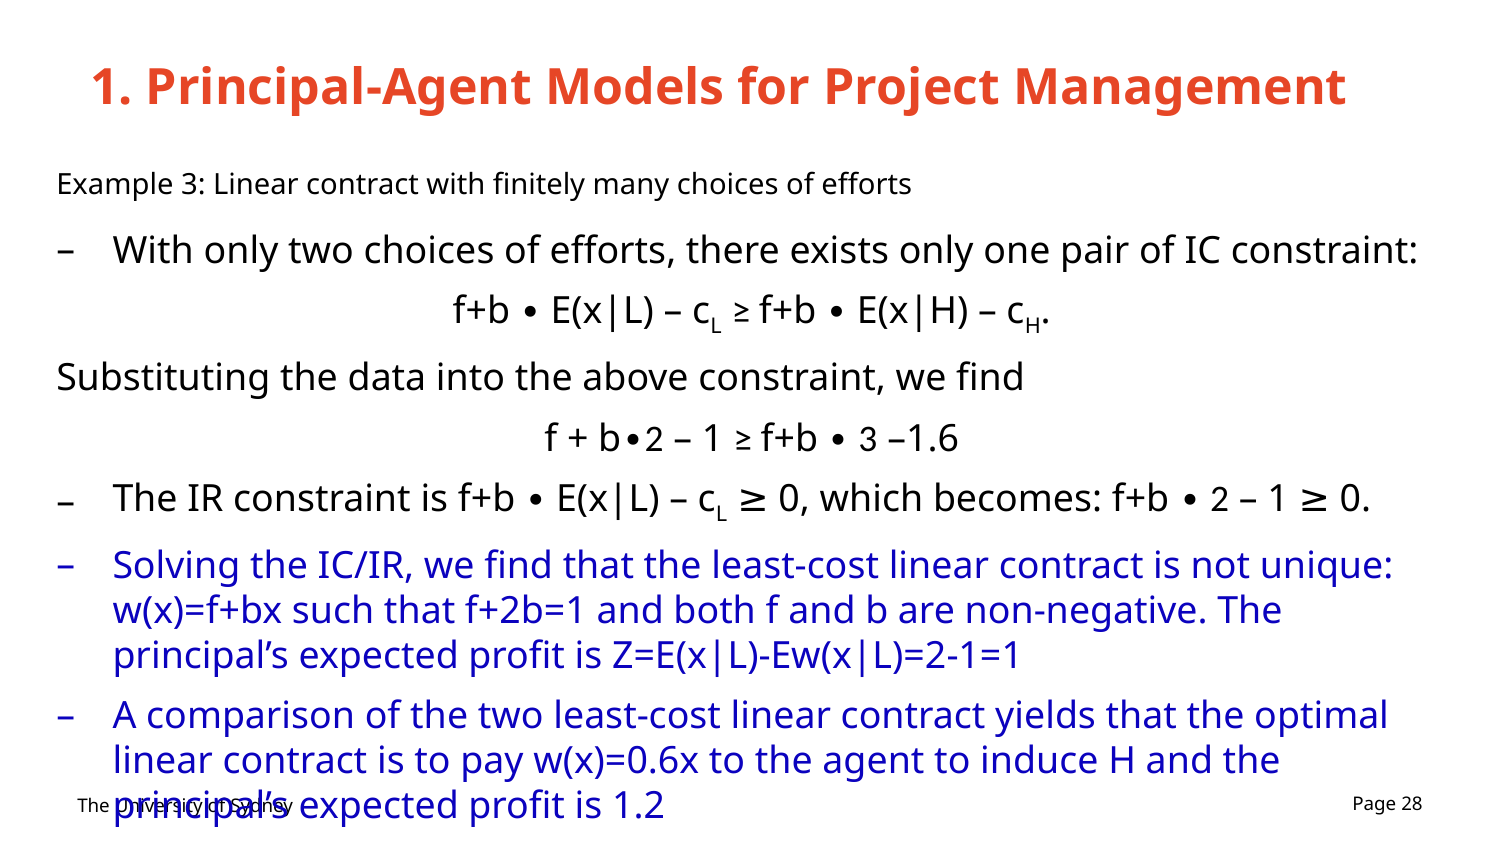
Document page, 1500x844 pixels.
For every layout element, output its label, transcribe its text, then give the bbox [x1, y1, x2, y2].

list Example 3: Linear contract with finitely many choices of efforts [41, 156, 1463, 216]
title 1. Principal-Agent Models for Project Management [75, 14, 1425, 155]
list With only two choices of efforts, there exists only one pair of IC constraint: f+b ∙ E(x|L) – cL ≥ f+b ∙ E(x|H) – cH. Substituting the data into the above constraint, we find f + b∙2 – 1 ≥ f+b ∙ 3 –1.6 The IR constraint is f+b ∙ E(x|L) – cL ≥ 0, which becomes: f+b ∙ 2 – 1 ≥ 0. Solving the IC/IR, we find that the least-cost linear contract is not unique: w(x)=f+bx such that f+2b=1 and both f and b are non-negative. The principal’s expected profit is Z=E(x|L)-Ew(x|L)=2-1=1 A comparison of the two least-cost linear contract yields that the optimal linear contract is to pay w(x)=0.6x to the agent to induce H and the principal’s expected profit is 1.2 [41, 218, 1463, 794]
